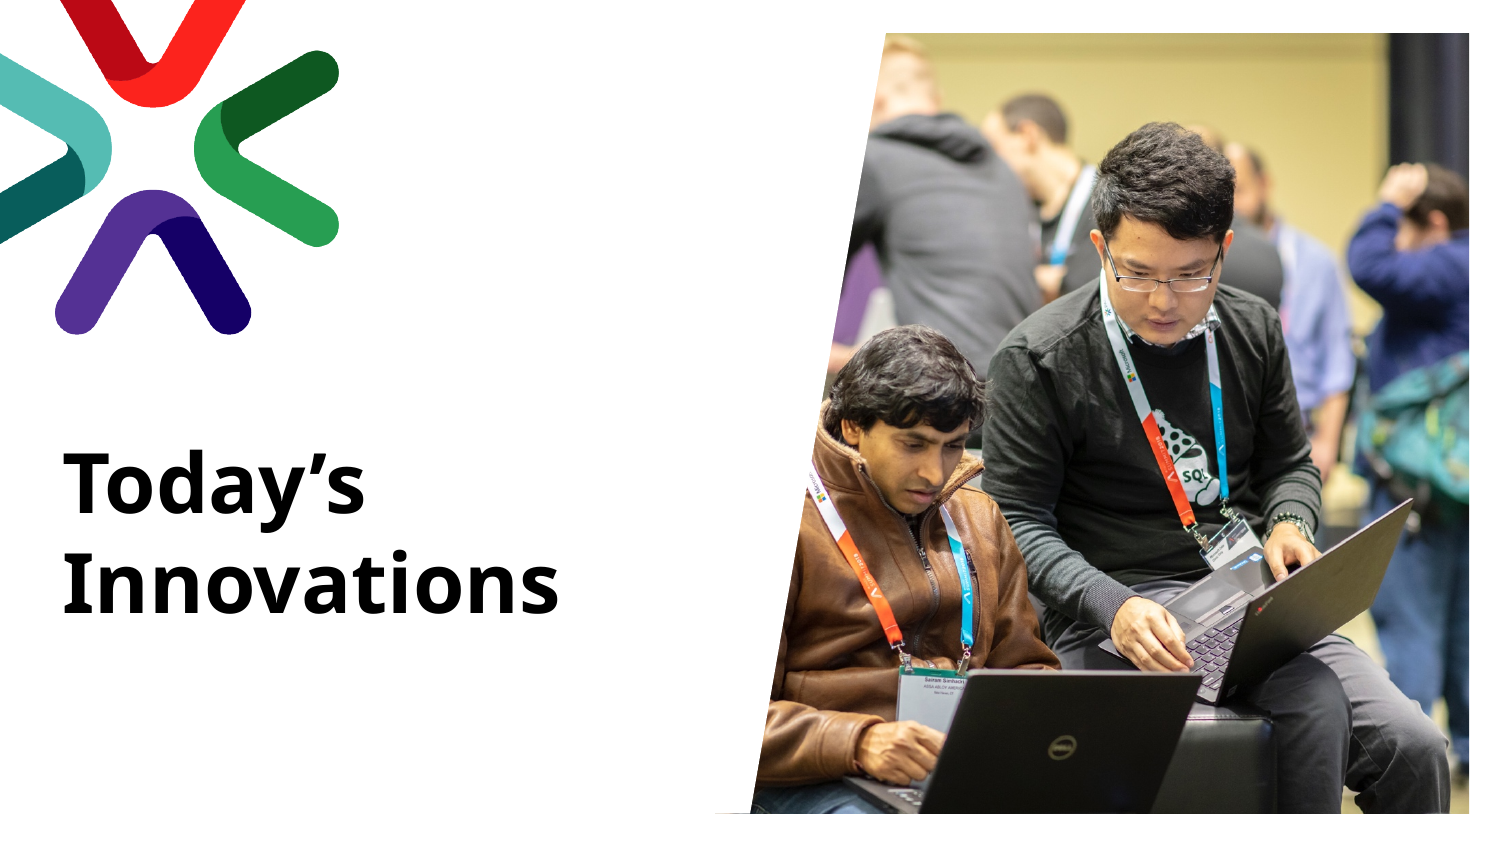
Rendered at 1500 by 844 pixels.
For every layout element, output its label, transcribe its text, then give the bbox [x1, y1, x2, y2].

picture [751, 33, 1470, 814]
title Today’s Innovations [47, 423, 712, 681]
picture [0, 0, 375, 371]
